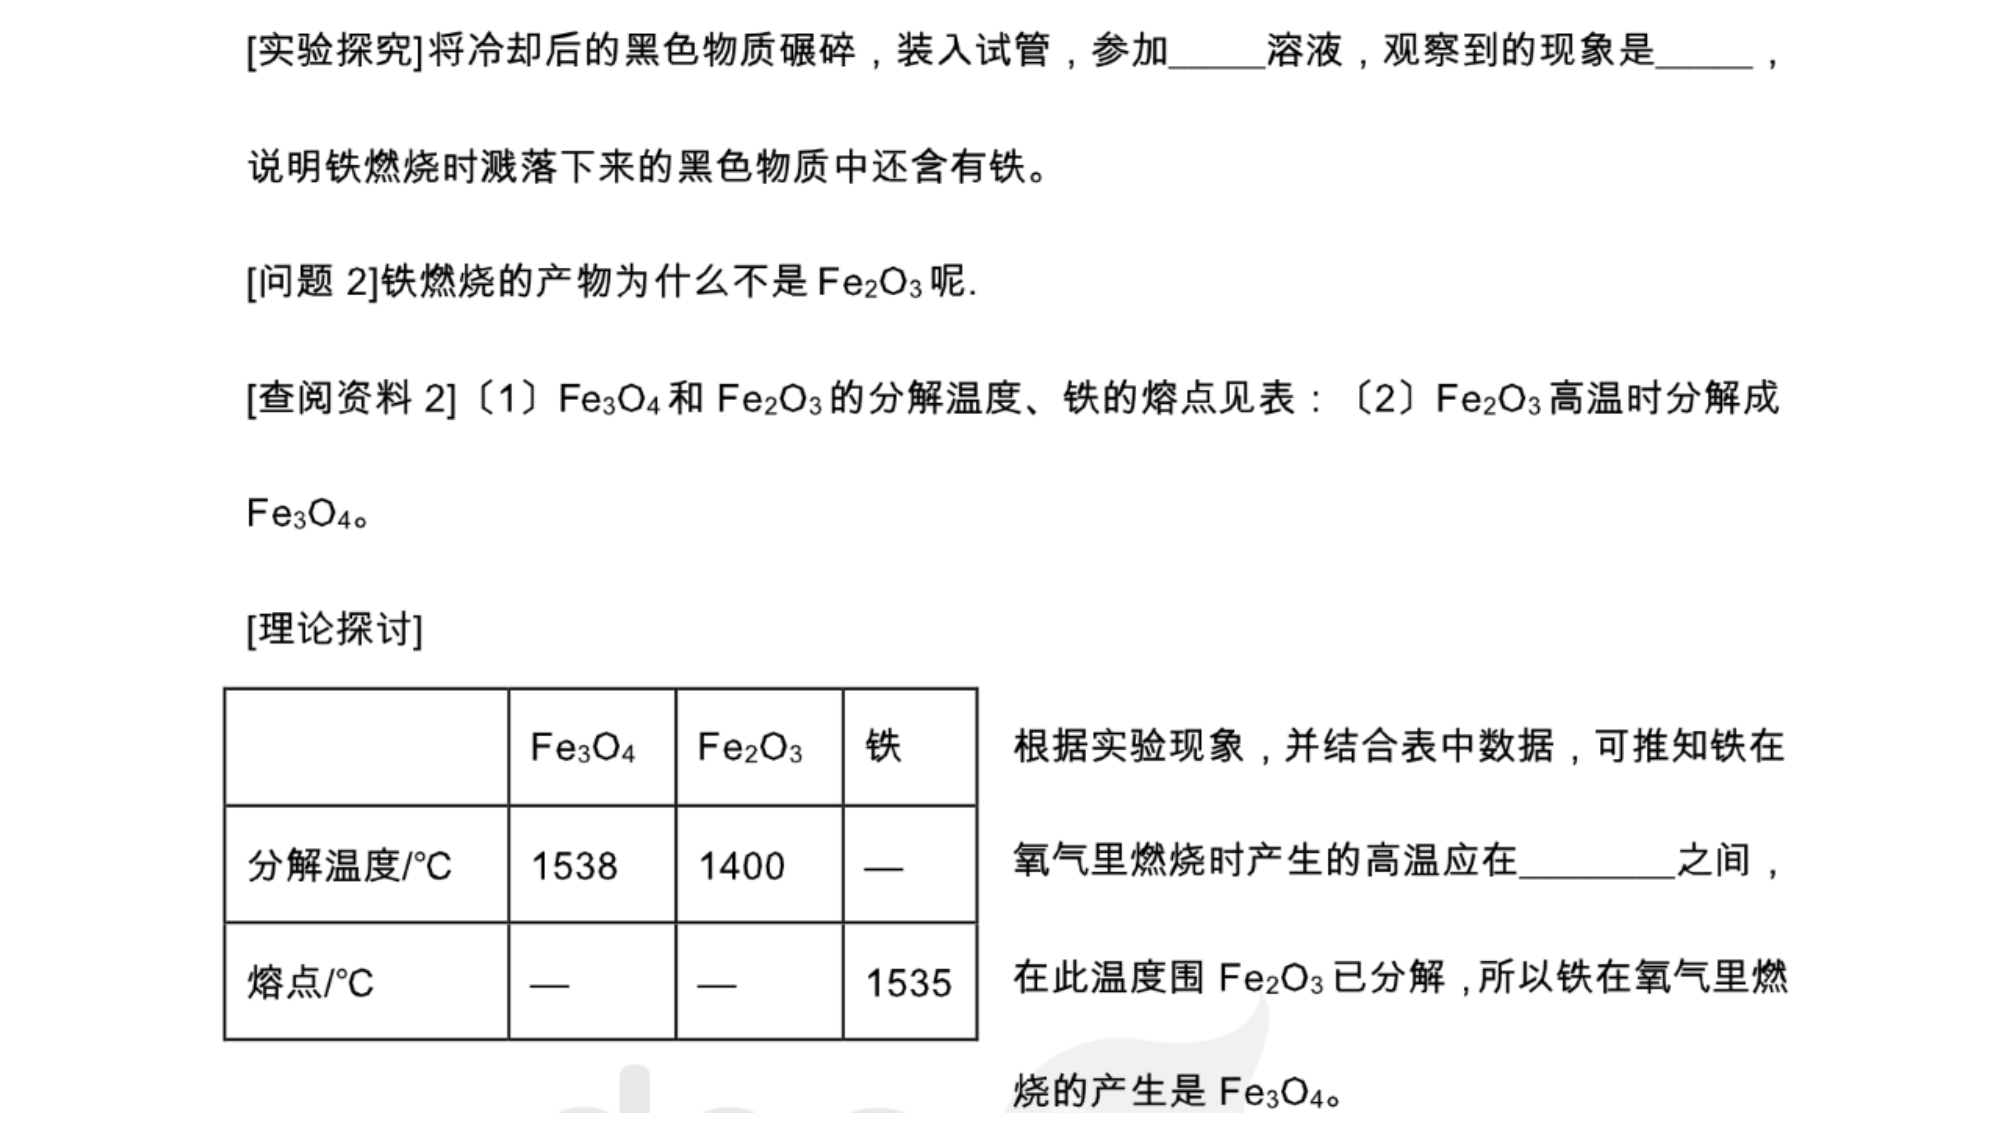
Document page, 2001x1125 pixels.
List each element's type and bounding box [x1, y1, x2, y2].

picture [193, 12, 1807, 1113]
